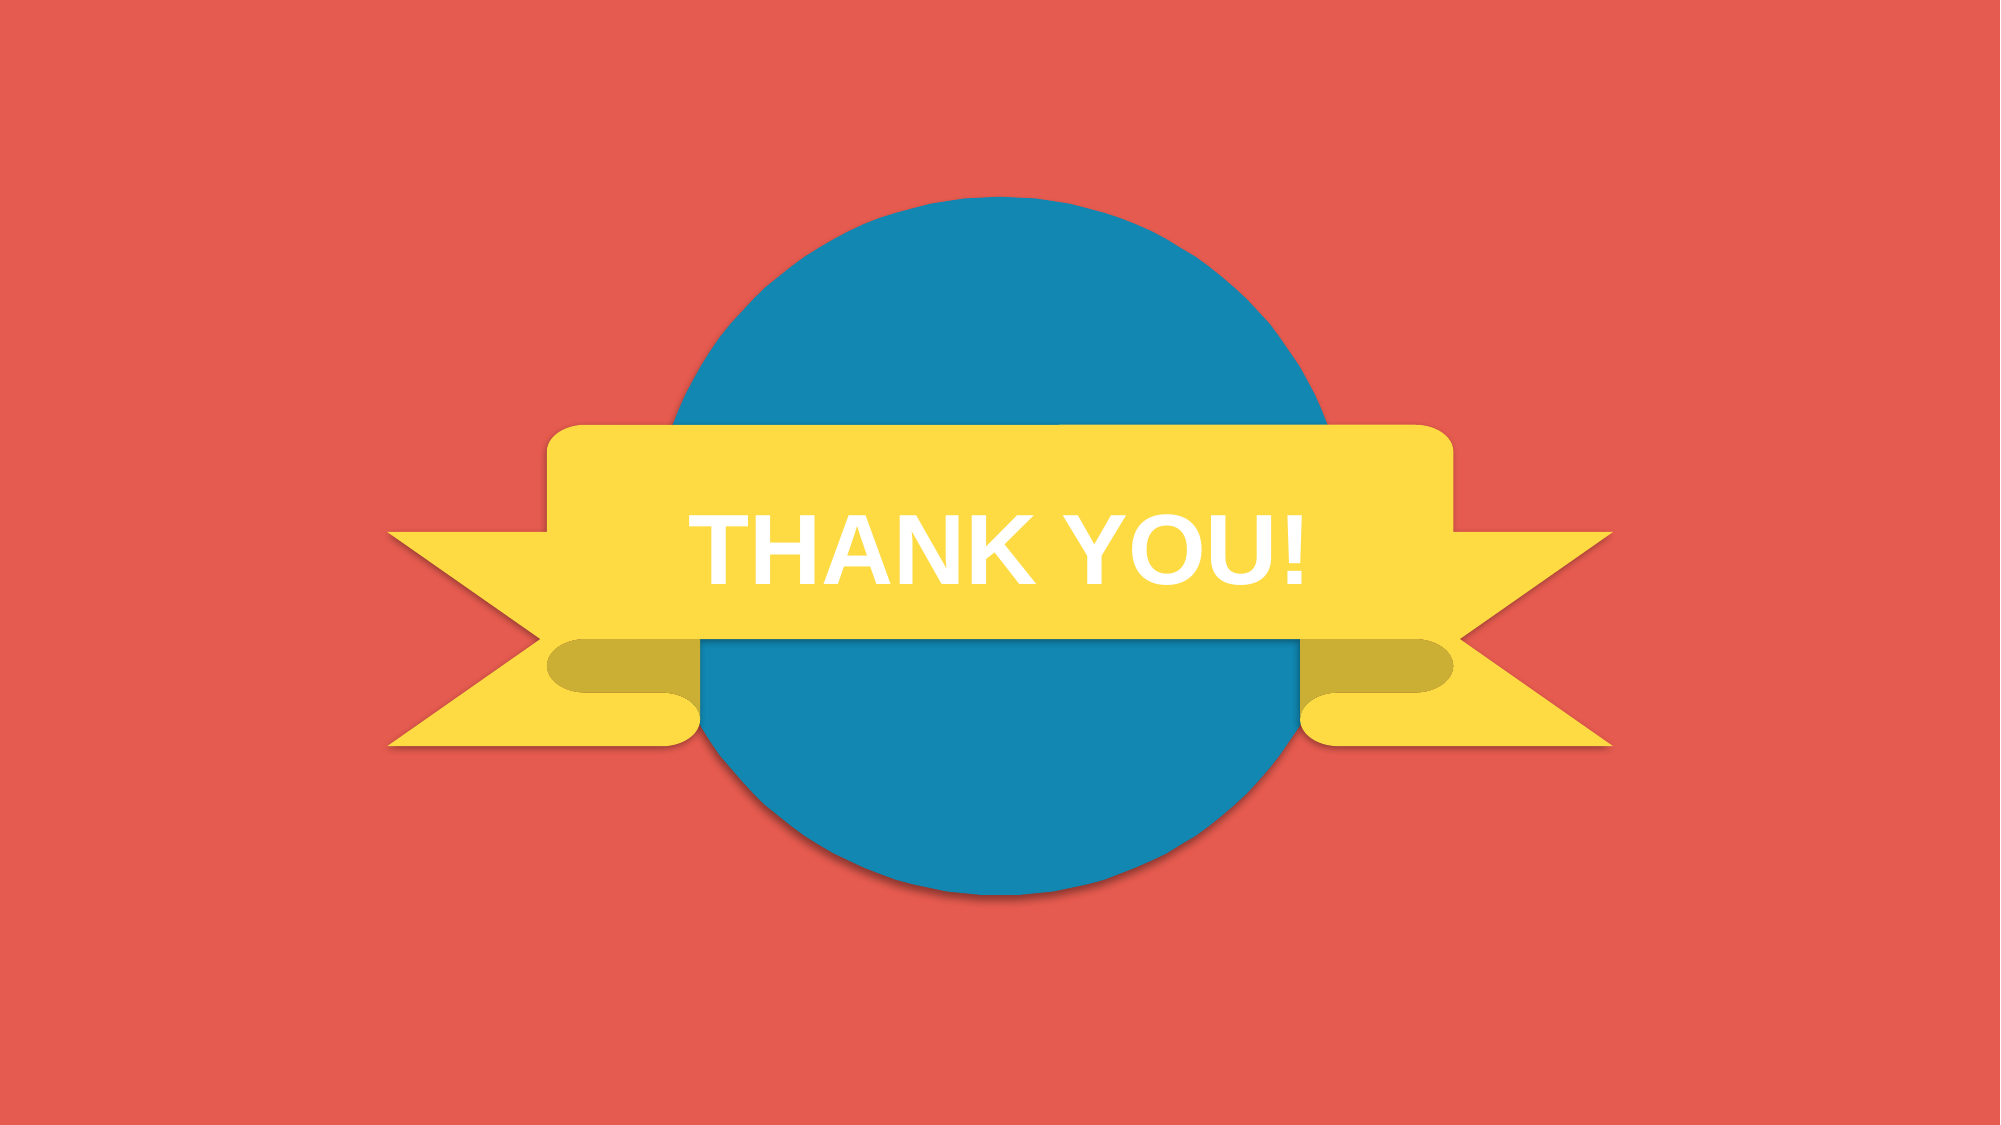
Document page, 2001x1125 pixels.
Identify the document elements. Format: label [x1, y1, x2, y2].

text_box [719, 755, 1280, 895]
text_box [386, 424, 1614, 747]
text_box [673, 196, 1327, 422]
